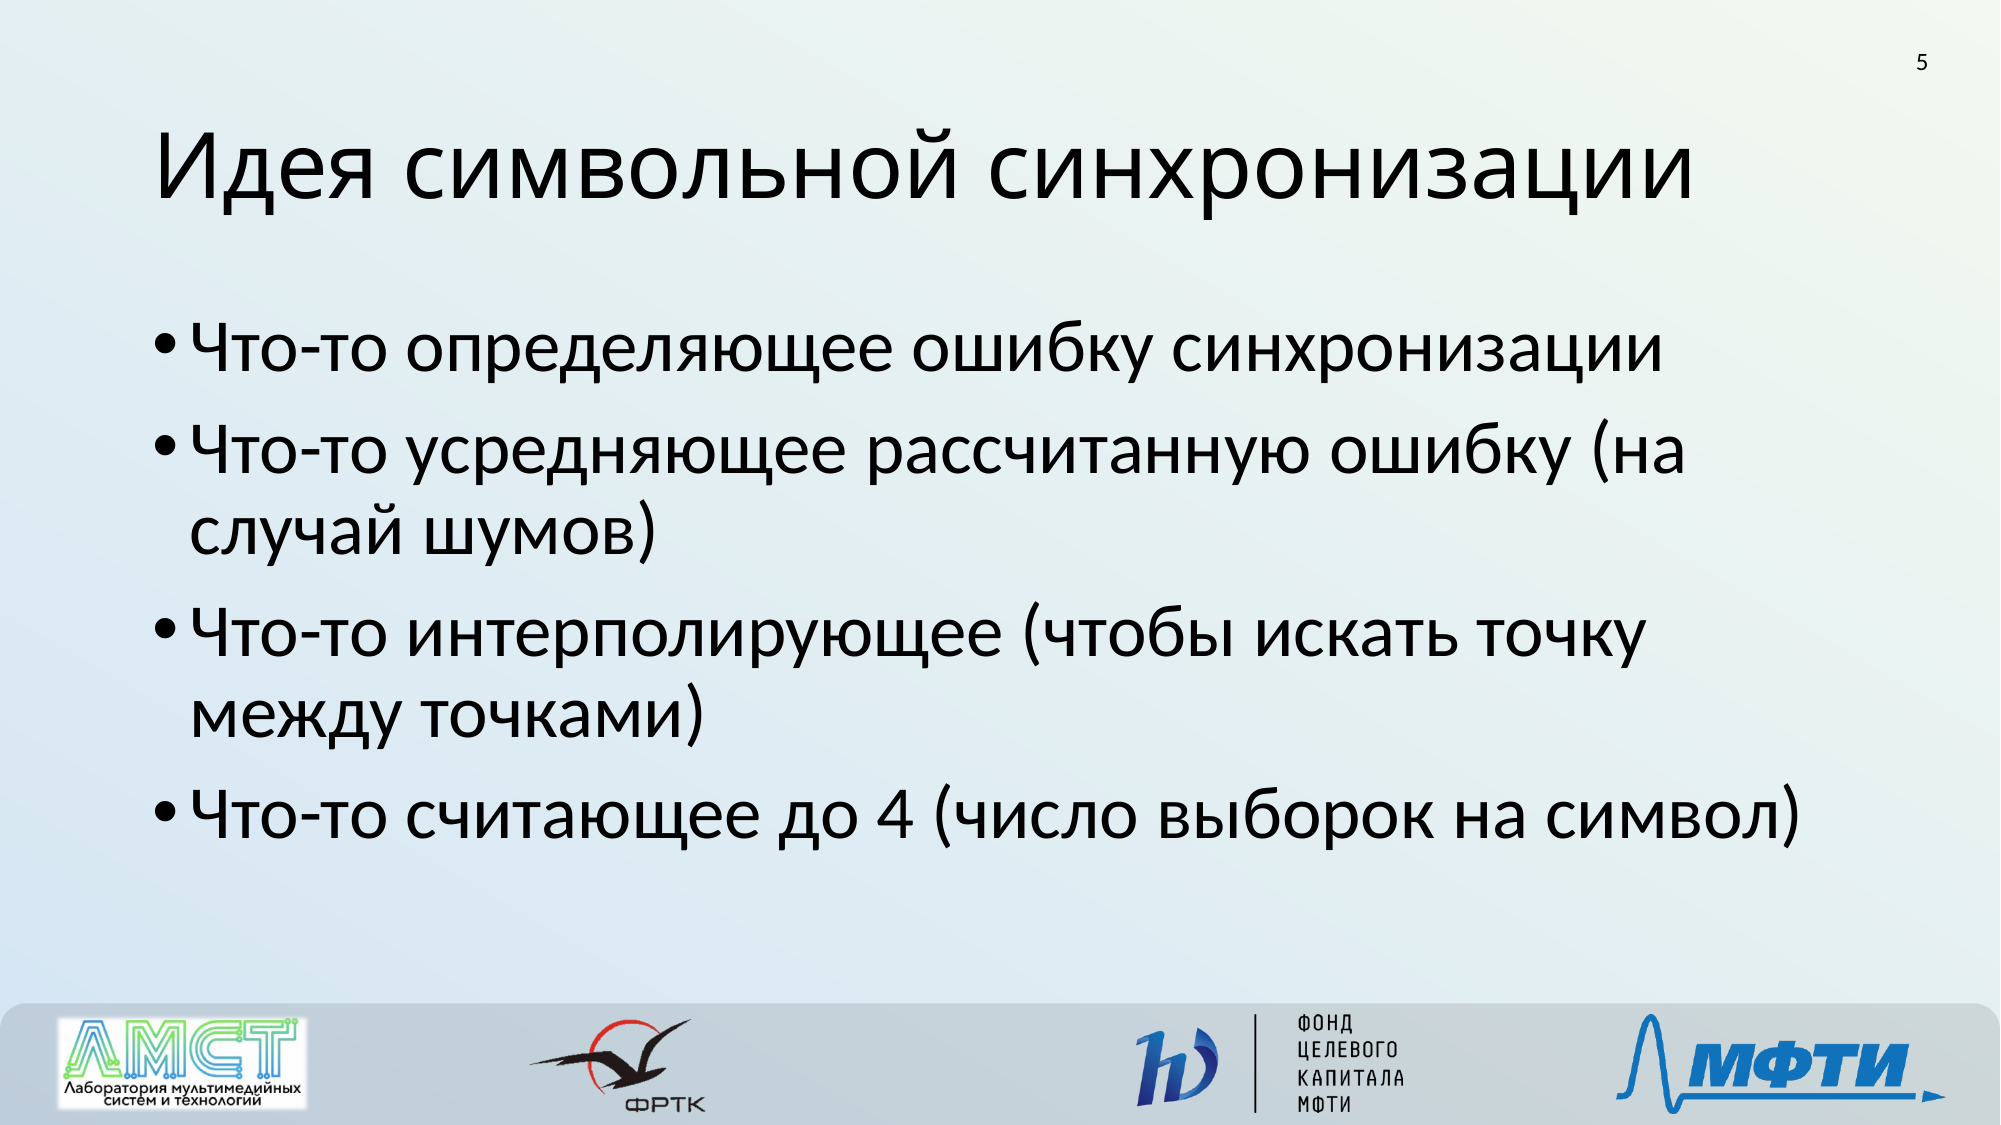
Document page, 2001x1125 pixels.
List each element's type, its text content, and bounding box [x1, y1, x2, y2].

title Идея символьной синхронизации [137, 59, 1863, 278]
picture [1136, 1014, 1403, 1113]
list Что-то определяющее ошибку синхронизации Что-то усредняющее рассчитанную ошибку (на случай шумов) Что-то интерполирующее (чтобы искать точку между точками) Что-то считающее до 4 (число выборок на символ) [137, 299, 1863, 1014]
picture [1616, 1014, 1946, 1114]
picture [523, 1015, 714, 1113]
slide_number 5 [1493, 30, 1944, 91]
picture [60, 1020, 304, 1107]
